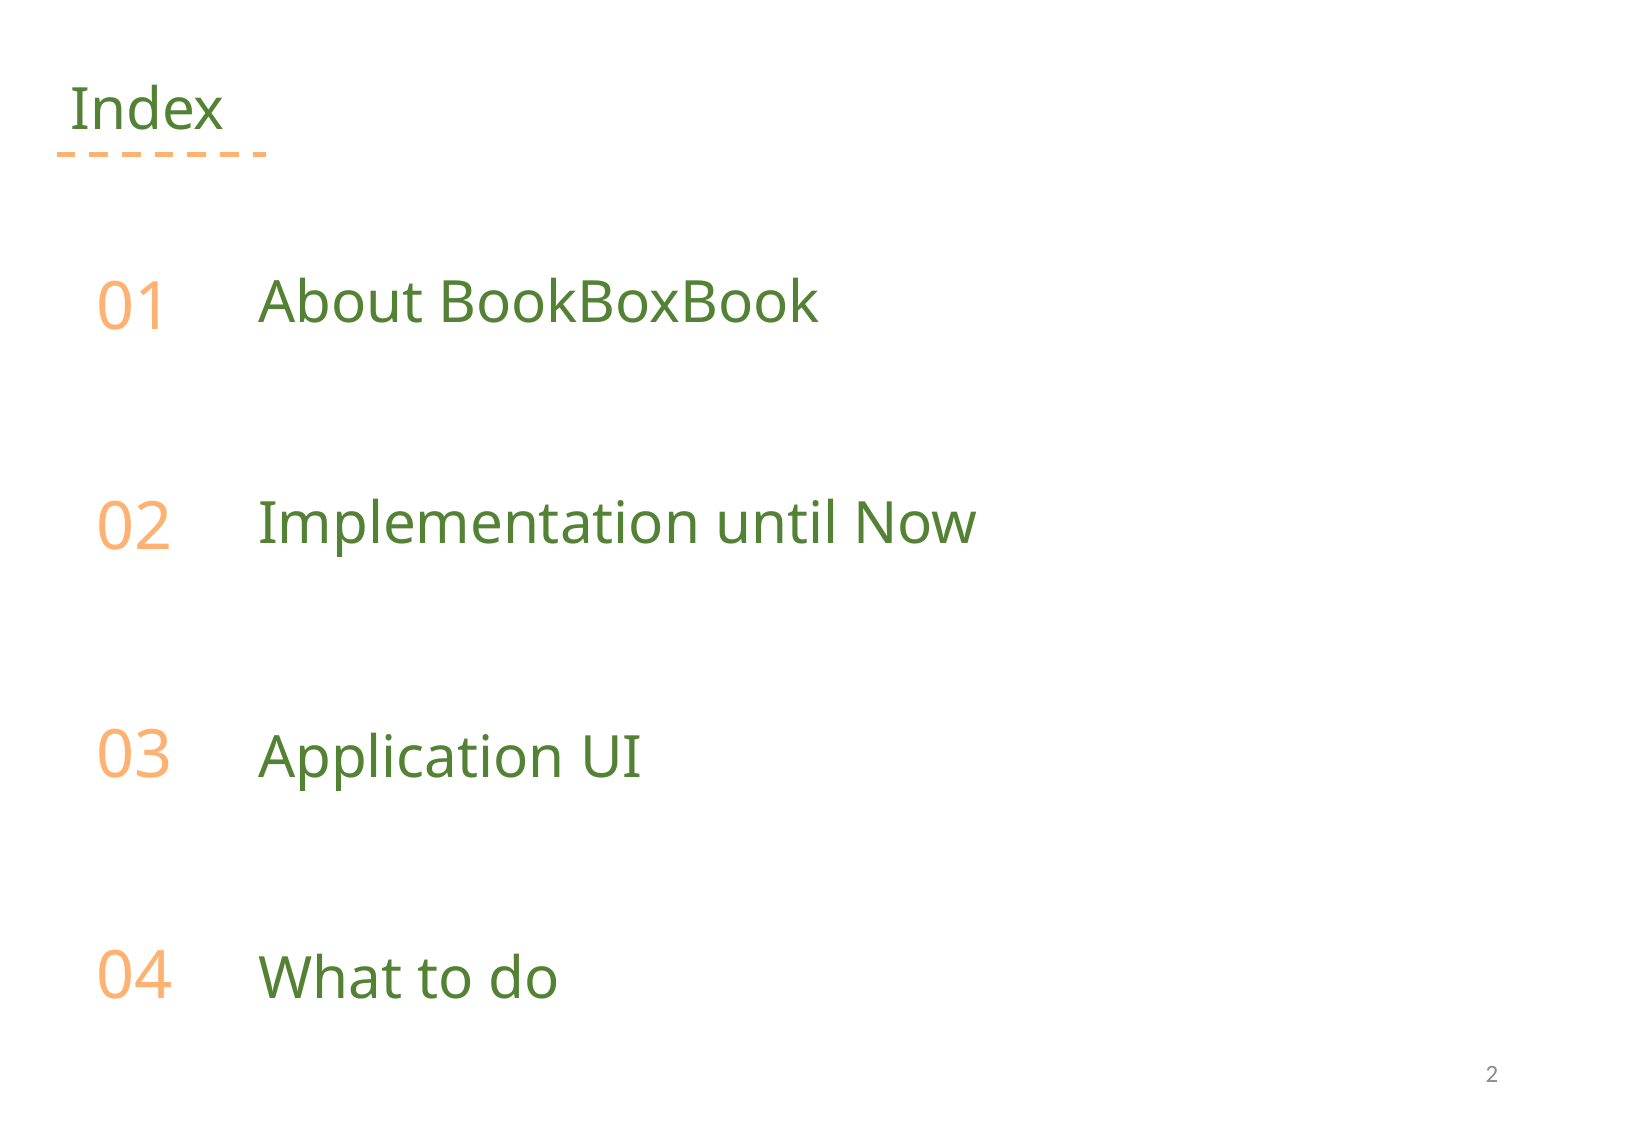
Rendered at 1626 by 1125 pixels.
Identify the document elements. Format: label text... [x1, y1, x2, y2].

text_box 04 [56, 884, 212, 1019]
slide_number 2 [1147, 1042, 1514, 1103]
text_box Implementation until Now [243, 442, 1074, 563]
text_box Index [11, 29, 284, 149]
text_box 02 [56, 436, 212, 571]
text_box What to do [243, 897, 1074, 1018]
text_box 01 [56, 215, 212, 350]
text_box About BookBoxBook [243, 221, 996, 341]
text_box 03 [56, 663, 212, 798]
text_box Application UI [243, 677, 996, 797]
